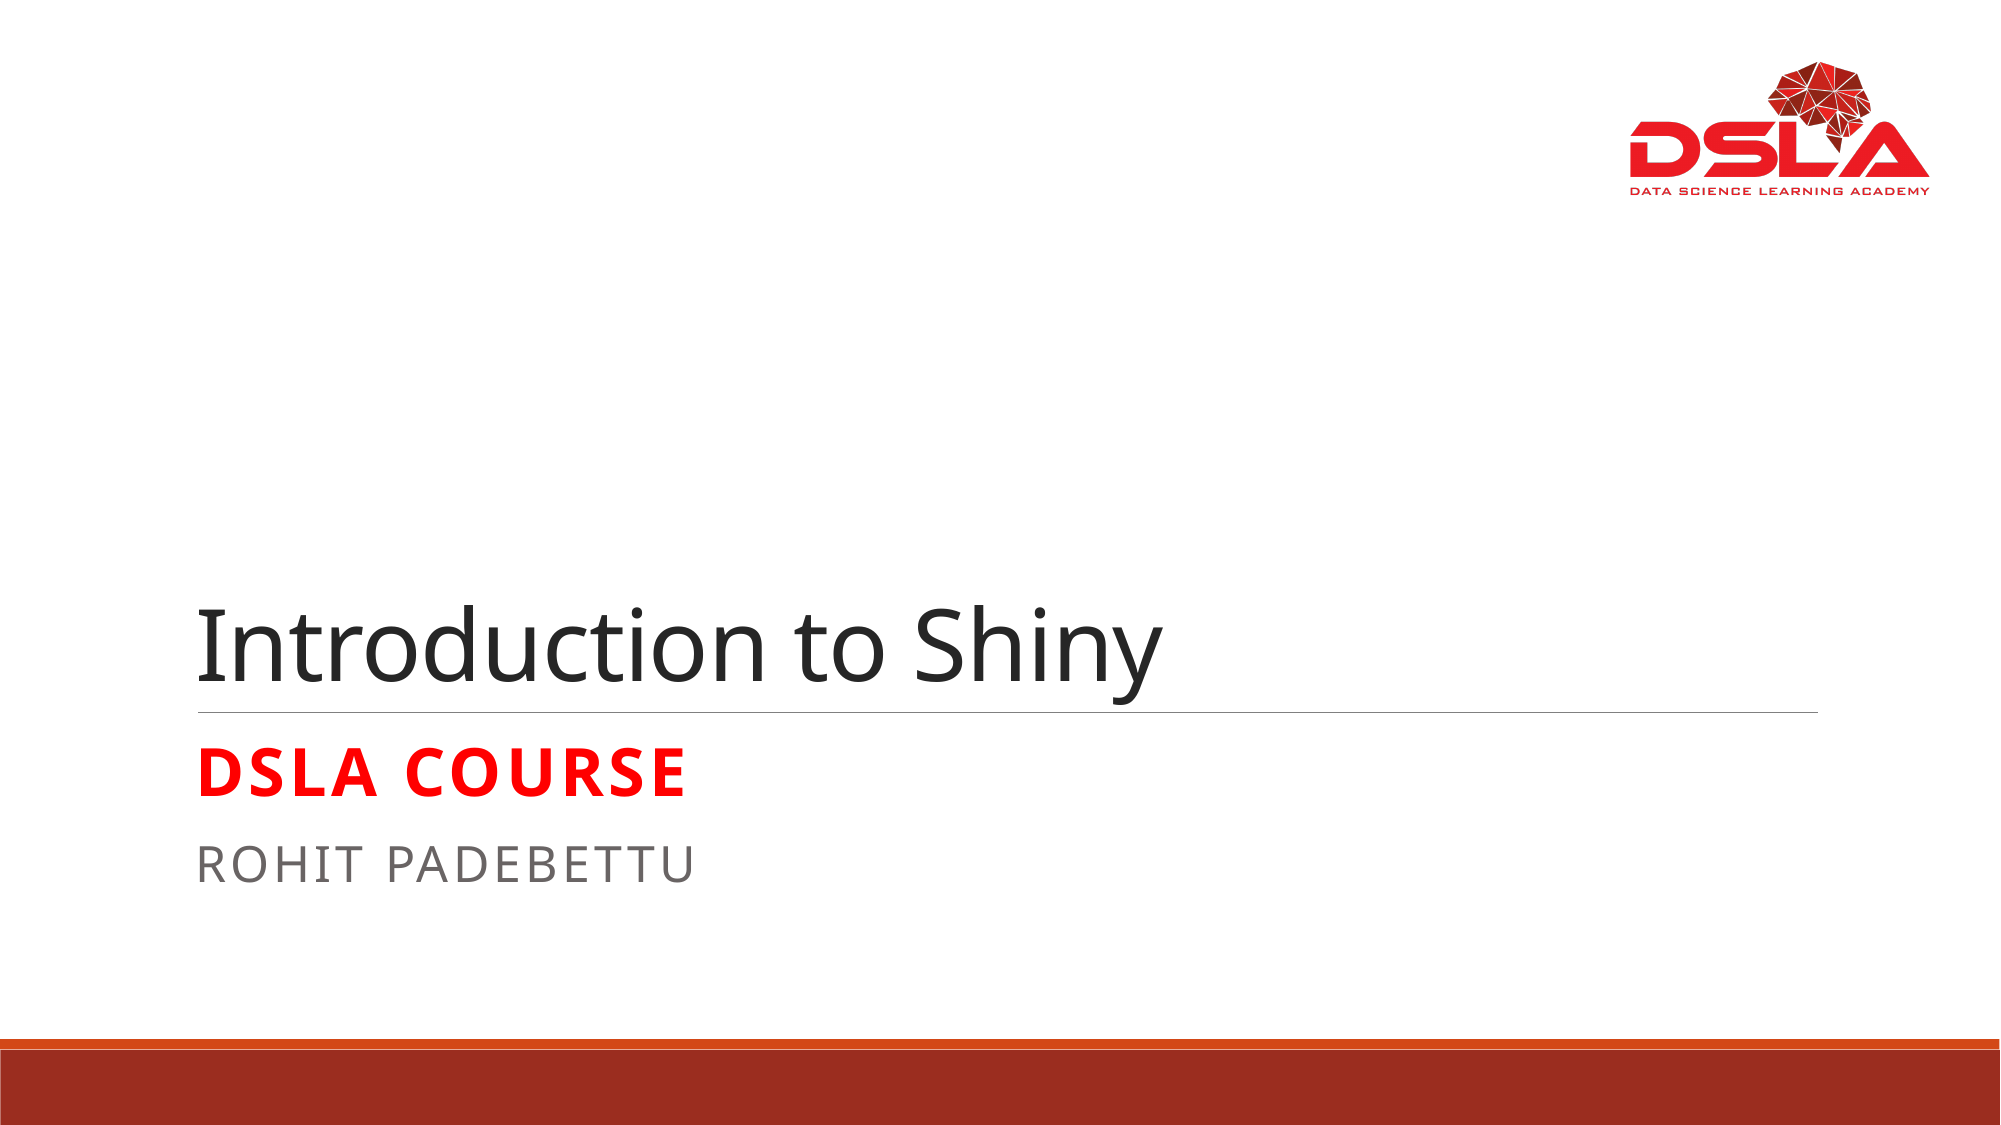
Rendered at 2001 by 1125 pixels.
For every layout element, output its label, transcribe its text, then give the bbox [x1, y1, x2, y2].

subtitle DSLA Course Rohit Padebettu [180, 730, 1831, 919]
picture [1605, 16, 1973, 242]
title Introduction to Shiny [180, 536, 1830, 710]
